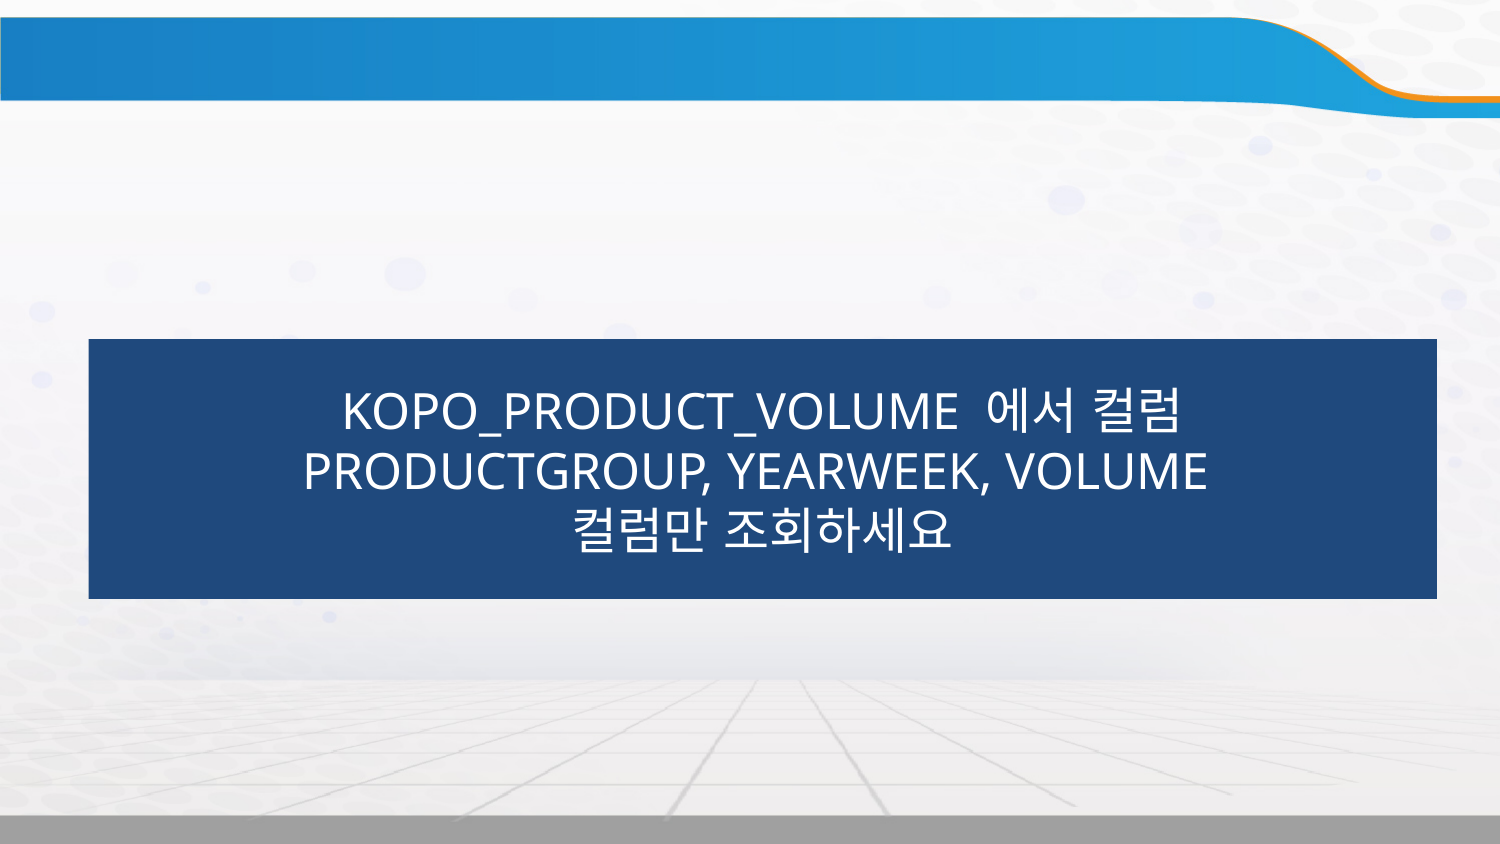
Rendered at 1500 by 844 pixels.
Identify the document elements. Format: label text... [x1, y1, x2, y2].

picture [0, 0, 1500, 844]
text_box KOPO_PRODUCT_VOLUME 에서 컬럼 PRODUCTGROUP, YEARWEEK, VOLUME 컬럼만 조회하세요 [88, 339, 1437, 599]
